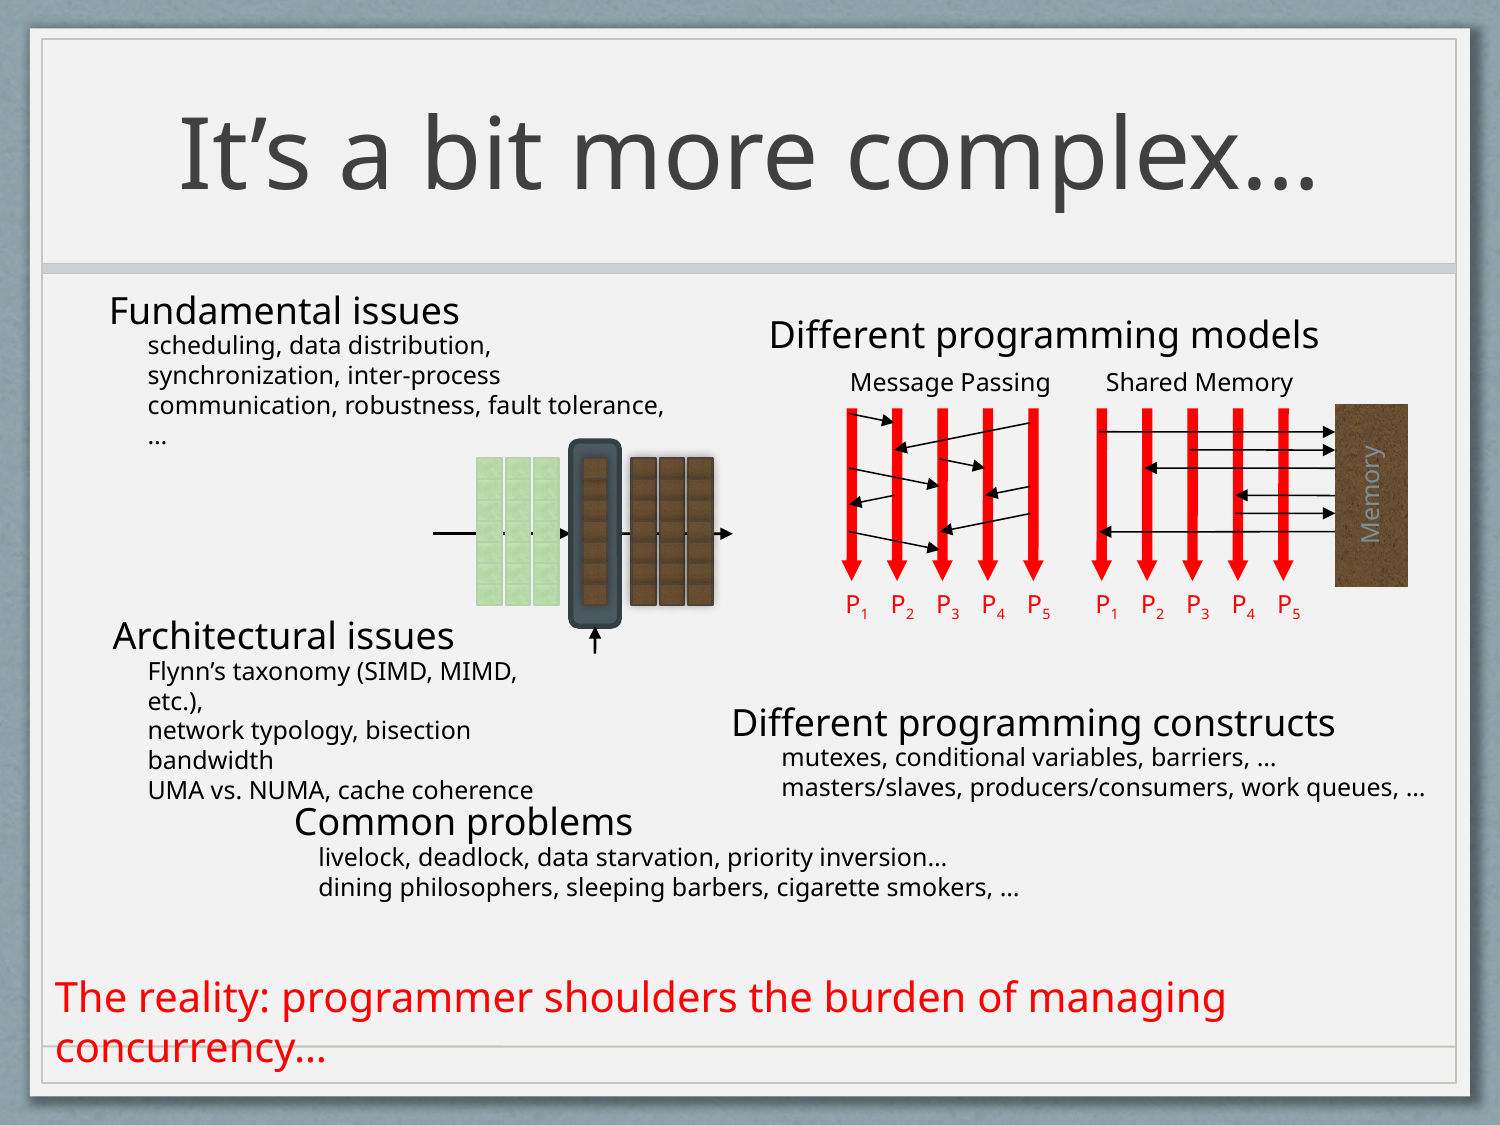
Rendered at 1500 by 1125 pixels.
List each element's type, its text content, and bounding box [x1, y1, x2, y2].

text_box livelock, deadlock, data starvation, priority inversion… dining philosophers, sleeping barbers, cigarette smokers, … [303, 834, 1036, 909]
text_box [828, 358, 1072, 627]
title It’s a bit more complex… [147, 40, 1353, 260]
text_box Different programming models [753, 303, 1335, 364]
text_box The reality: programmer shoulders the burden of managing concurrency… [39, 963, 1451, 1079]
text_box Common problems [279, 791, 649, 851]
text_box scheduling, data distribution, synchronization, inter-process communication, robustness, fault tolerance, … [132, 322, 696, 458]
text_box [432, 440, 734, 654]
text_box mutexes, conditional variables, barriers, … masters/slaves, producers/consumers, work queues, … [766, 734, 1442, 809]
text_box Fundamental issues [94, 279, 476, 340]
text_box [1078, 358, 1409, 627]
text_box Architectural issues [97, 604, 425, 665]
text_box Different programming constructs [716, 691, 1352, 751]
text_box Flynn’s taxonomy (SIMD, MIMD, etc.), network typology, bisection bandwidth UMA vs. NUMA, cache coherence [132, 647, 596, 813]
text_box HDFS [824, 353, 1335, 364]
